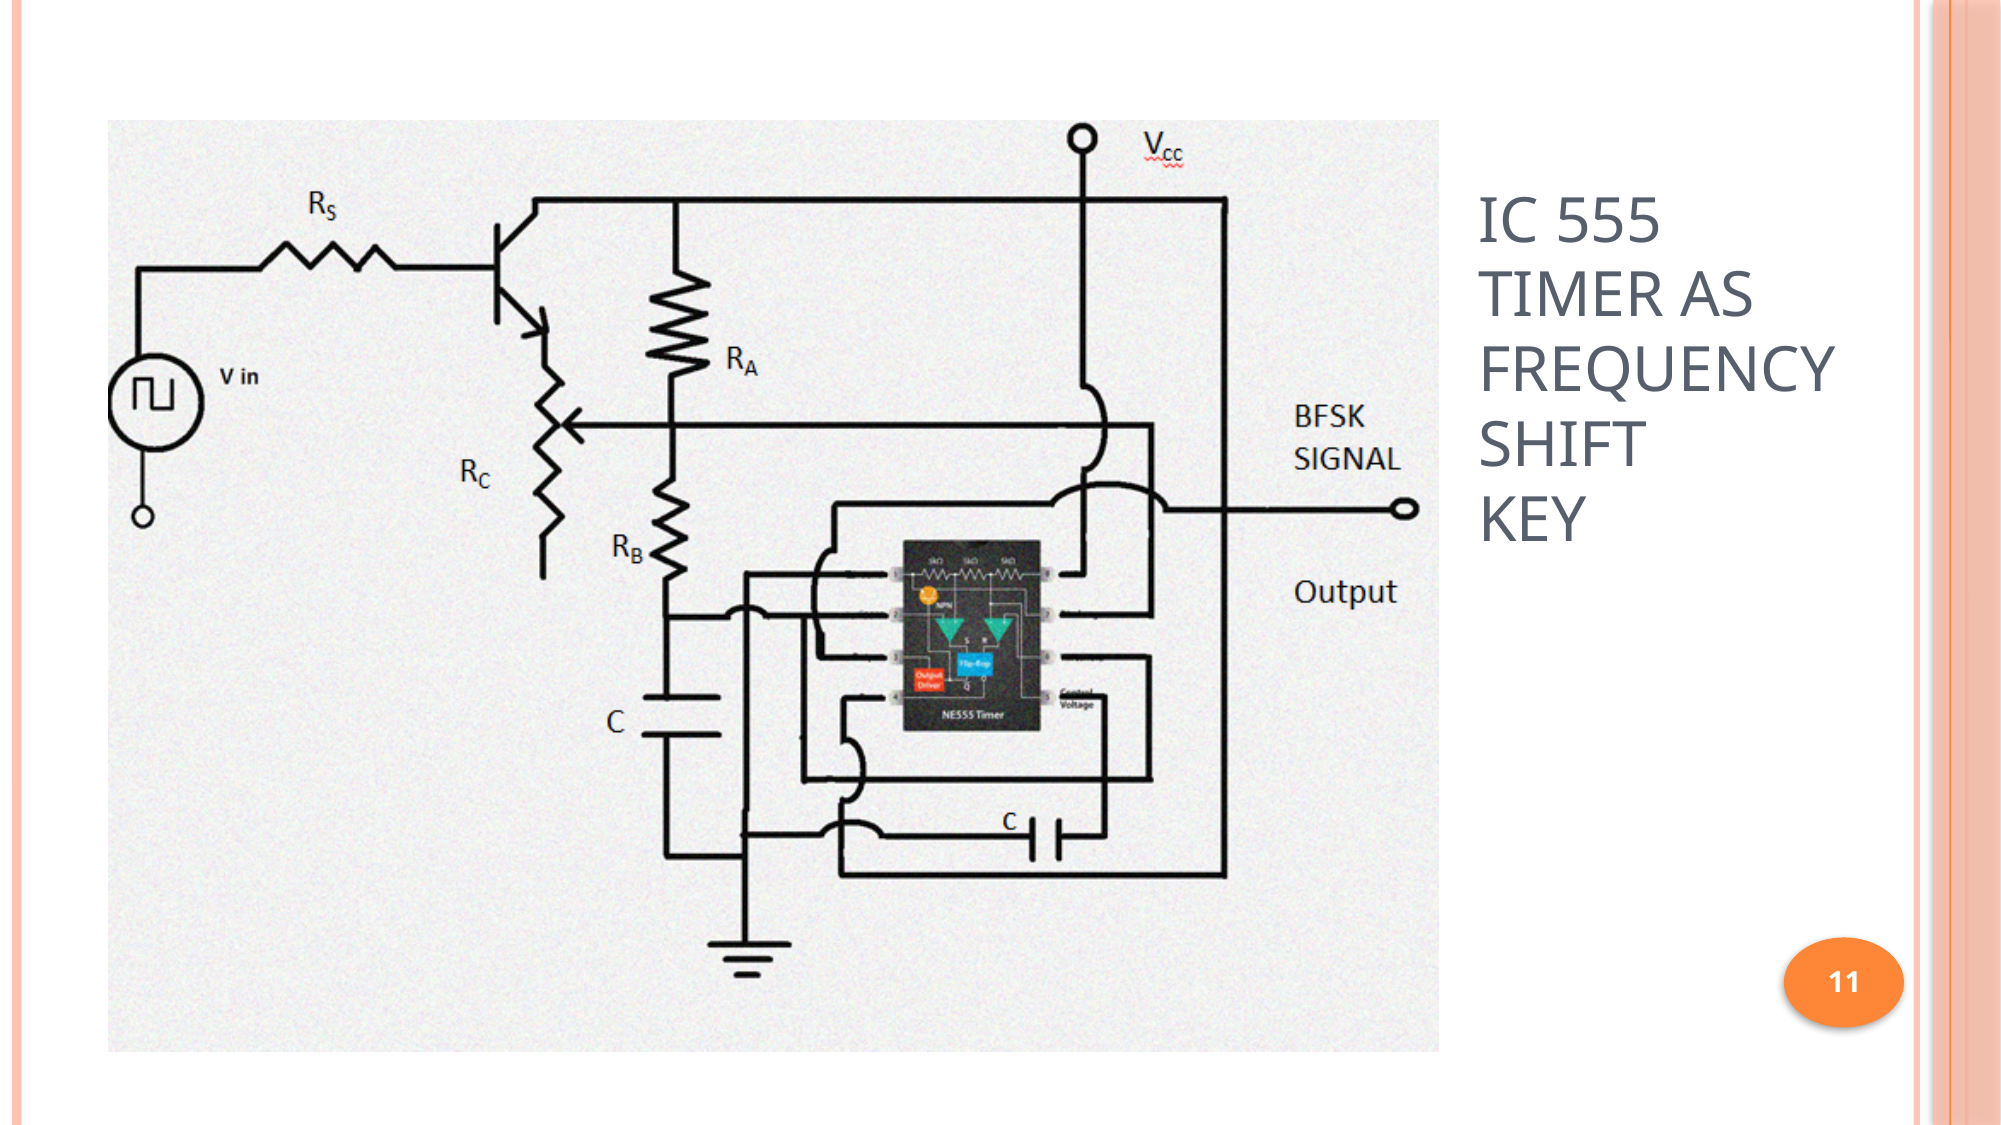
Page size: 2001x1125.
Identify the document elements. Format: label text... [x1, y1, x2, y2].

title IC 555 Timer as Frequency Shift Key [1463, 120, 2000, 562]
picture [107, 119, 1440, 1053]
slide_number 11 [1777, 940, 1912, 1027]
